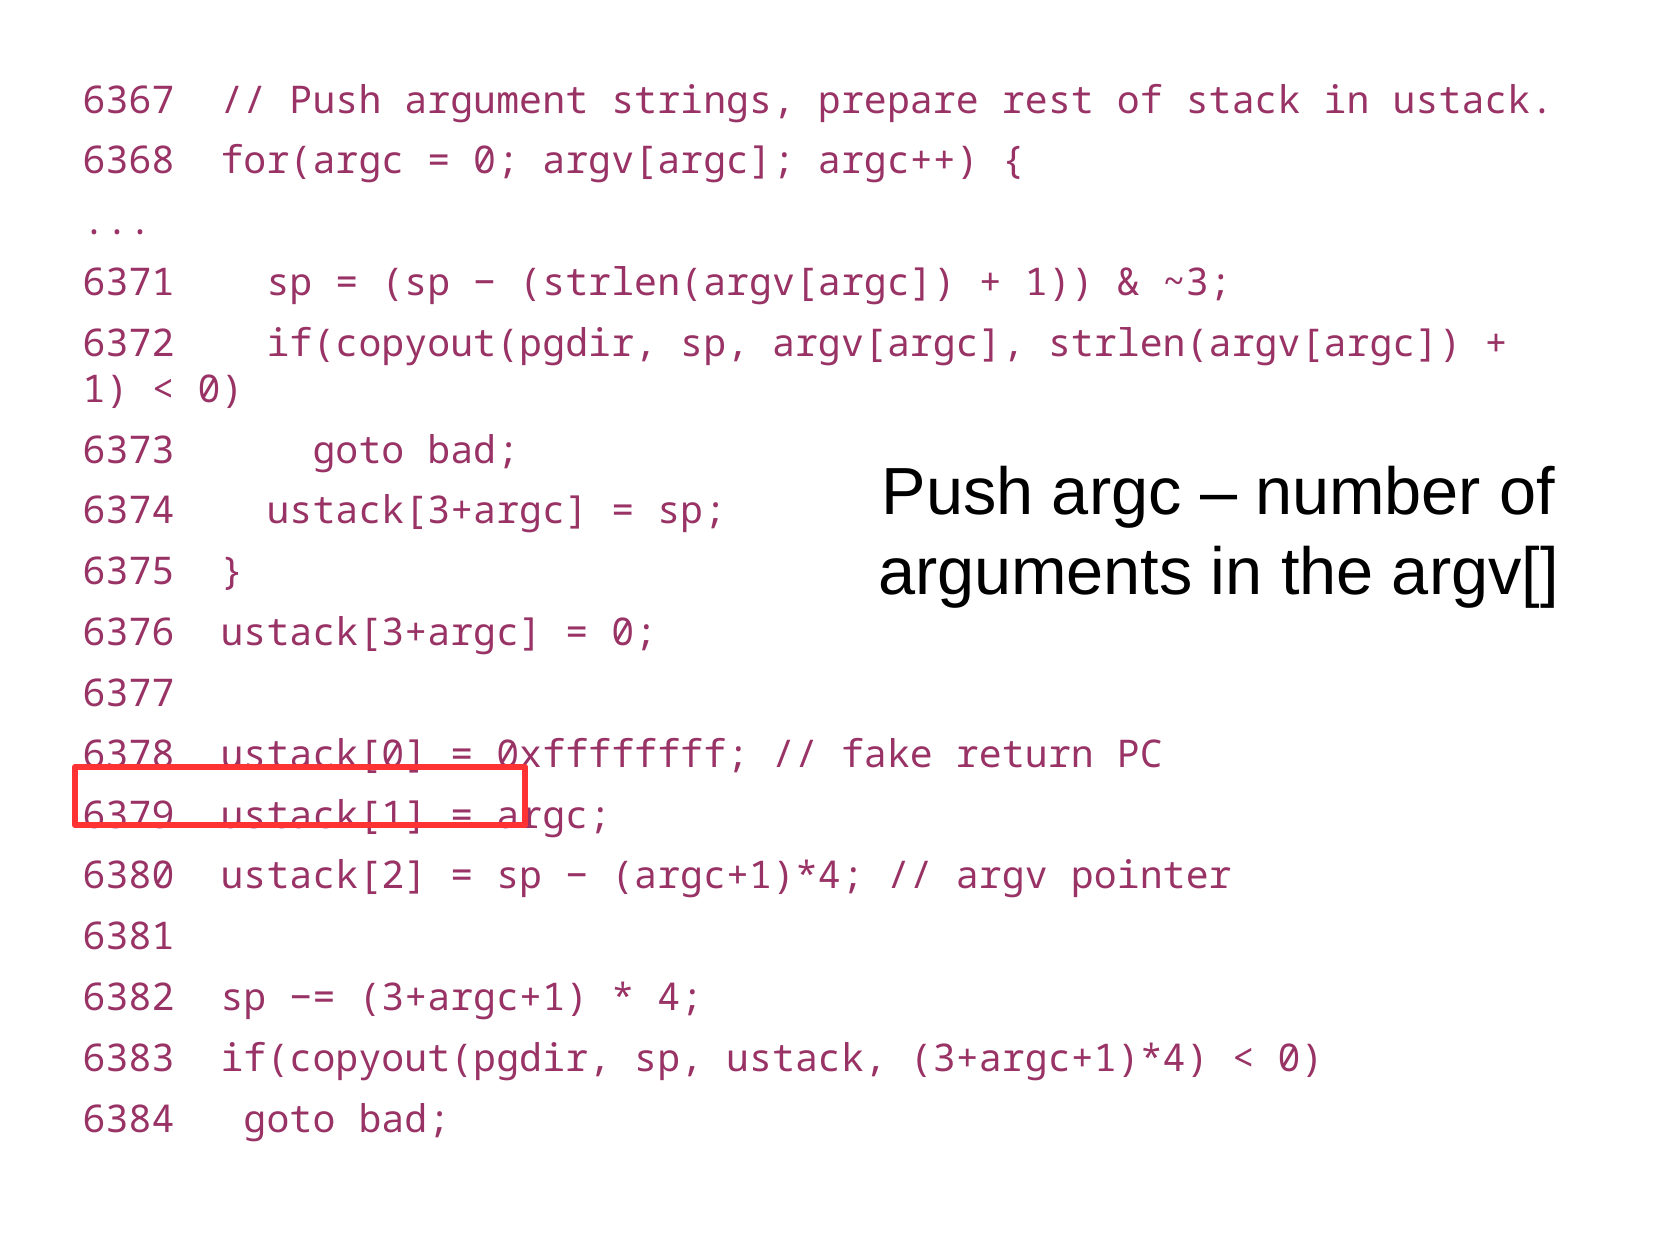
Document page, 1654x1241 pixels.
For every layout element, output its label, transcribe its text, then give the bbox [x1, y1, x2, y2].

text_box [74, 766, 525, 825]
list 6367 // Push argument strings, prepare rest of stack in ustack. 6368 for(argc = 0; argv[argc]; argc++) { ... 6371 sp = (sp − (strlen(argv[argc]) + 1)) & ~3; 6372 if(copyout(pgdir, sp, argv[argc], strlen(argv[argc]) + 1) < 0) 6373 goto bad; 6374 ustack[3+argc] = sp; 6375 } 6376 ustack[3+argc] = 0; 6377 6378 ustack[0] = 0xffffffff; // fake return PC 6379 ustack[1] = argc; 6380 ustack[2] = sp − (argc+1)*4; // argv pointer 6381 6382 sp −= (3+argc+1) * 4; 6383 if(copyout(pgdir, sp, ustack, (3+argc+1)*4) < 0) 6384 goto bad; [82, 75, 1571, 1163]
title Push argc – number of arguments in the argv[] [825, 424, 1613, 632]
